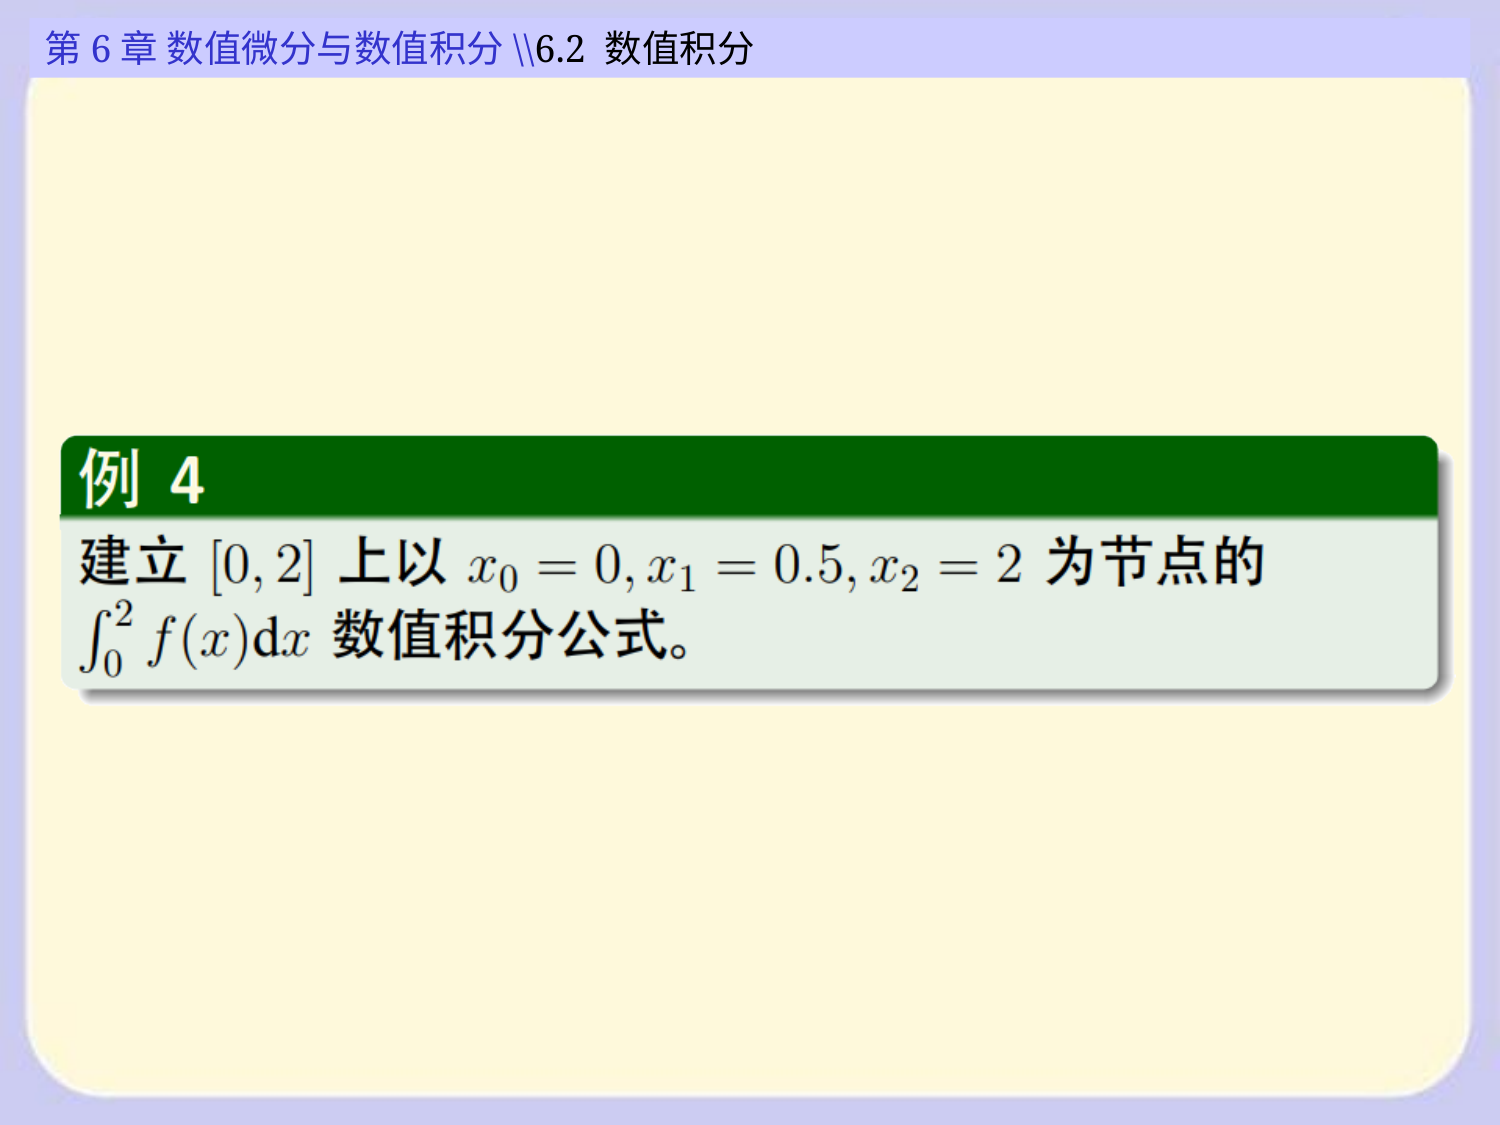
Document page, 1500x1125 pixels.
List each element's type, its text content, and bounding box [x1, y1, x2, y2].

text_box 第6章 数值微分与数值积分\\6.2 数值积分 [29, 17, 1471, 78]
picture [0, 1, 1500, 1125]
